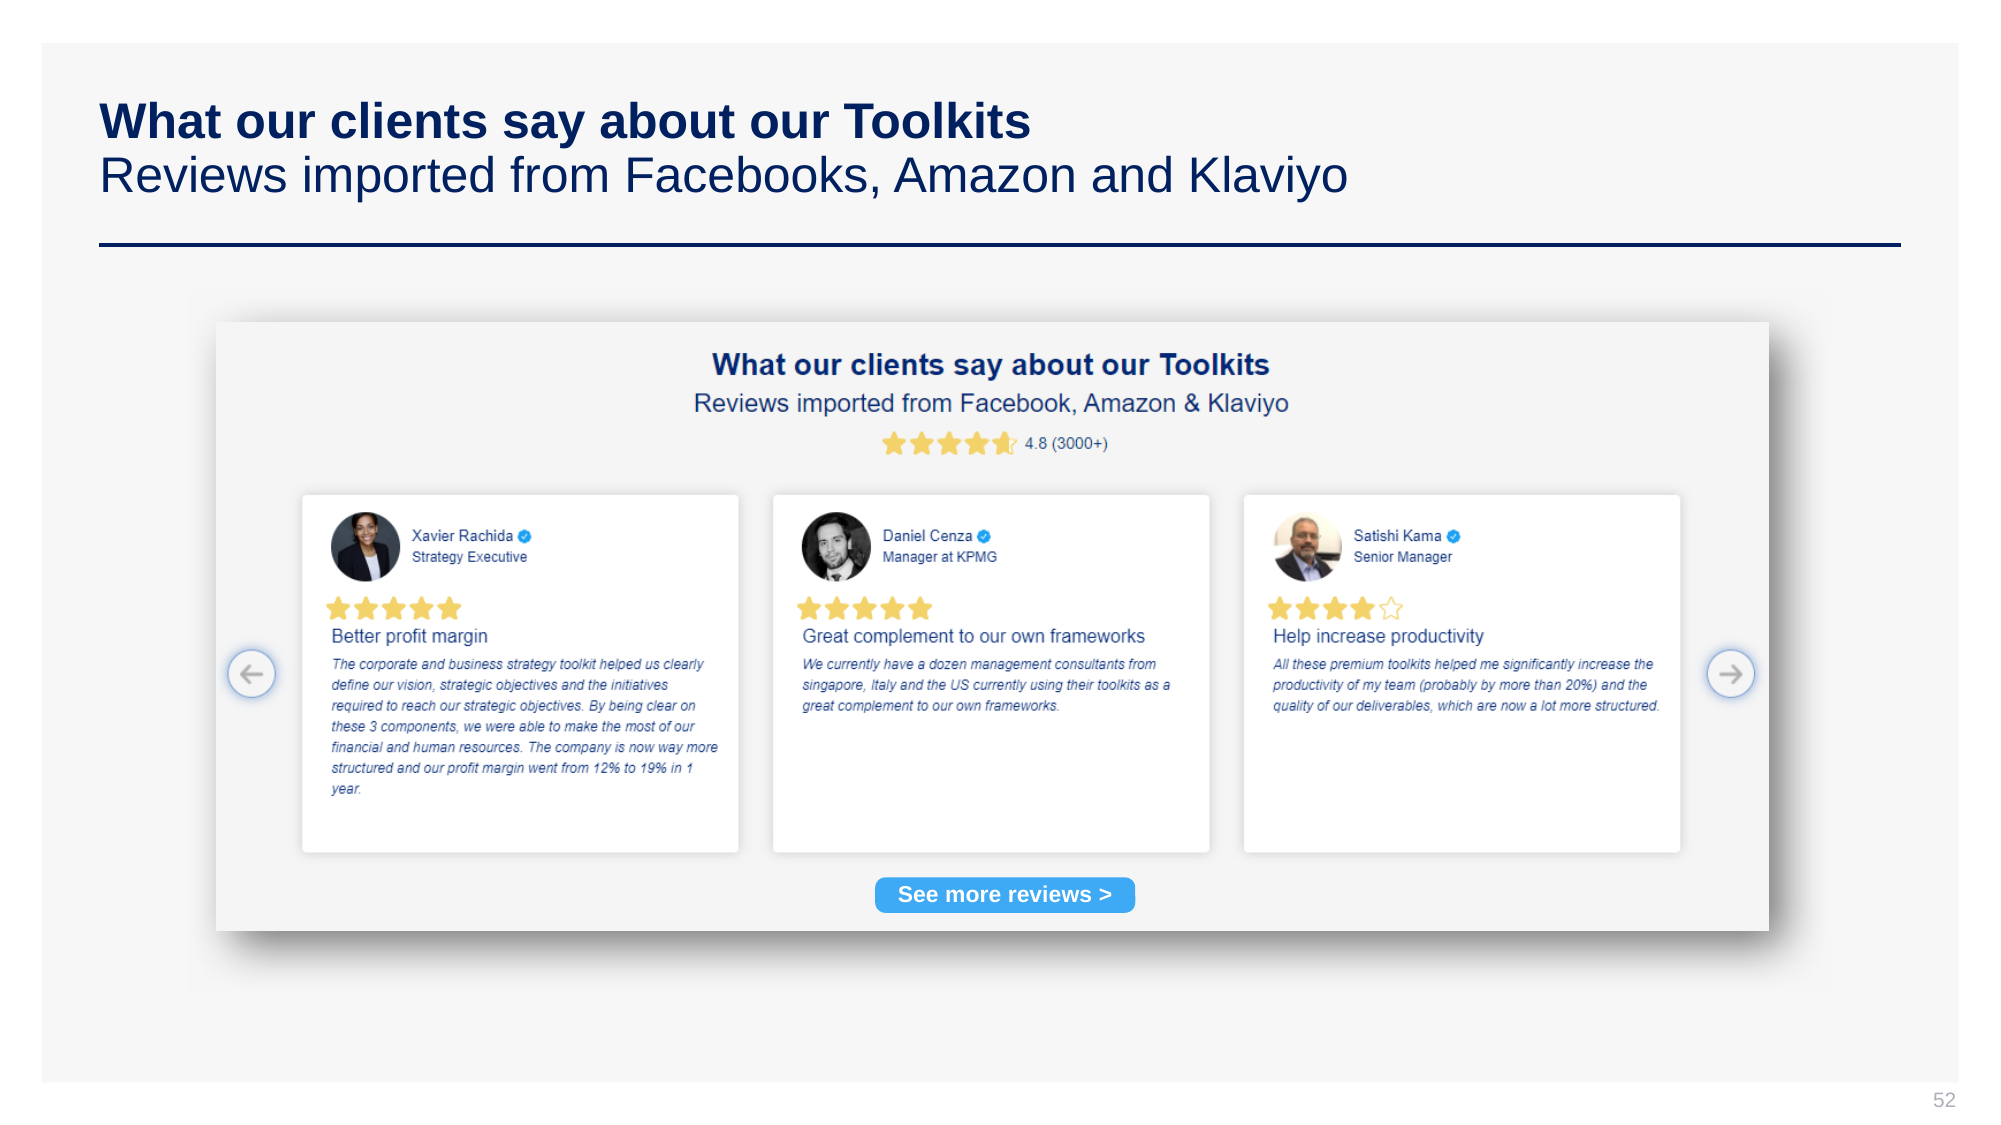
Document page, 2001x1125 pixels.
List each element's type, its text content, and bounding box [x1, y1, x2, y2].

title What our clients say about our Toolkits Reviews imported from Facebooks, Amazon and Klaviyo [84, 59, 1901, 239]
picture [216, 322, 1769, 931]
slide_number 52 [1506, 1088, 1957, 1119]
